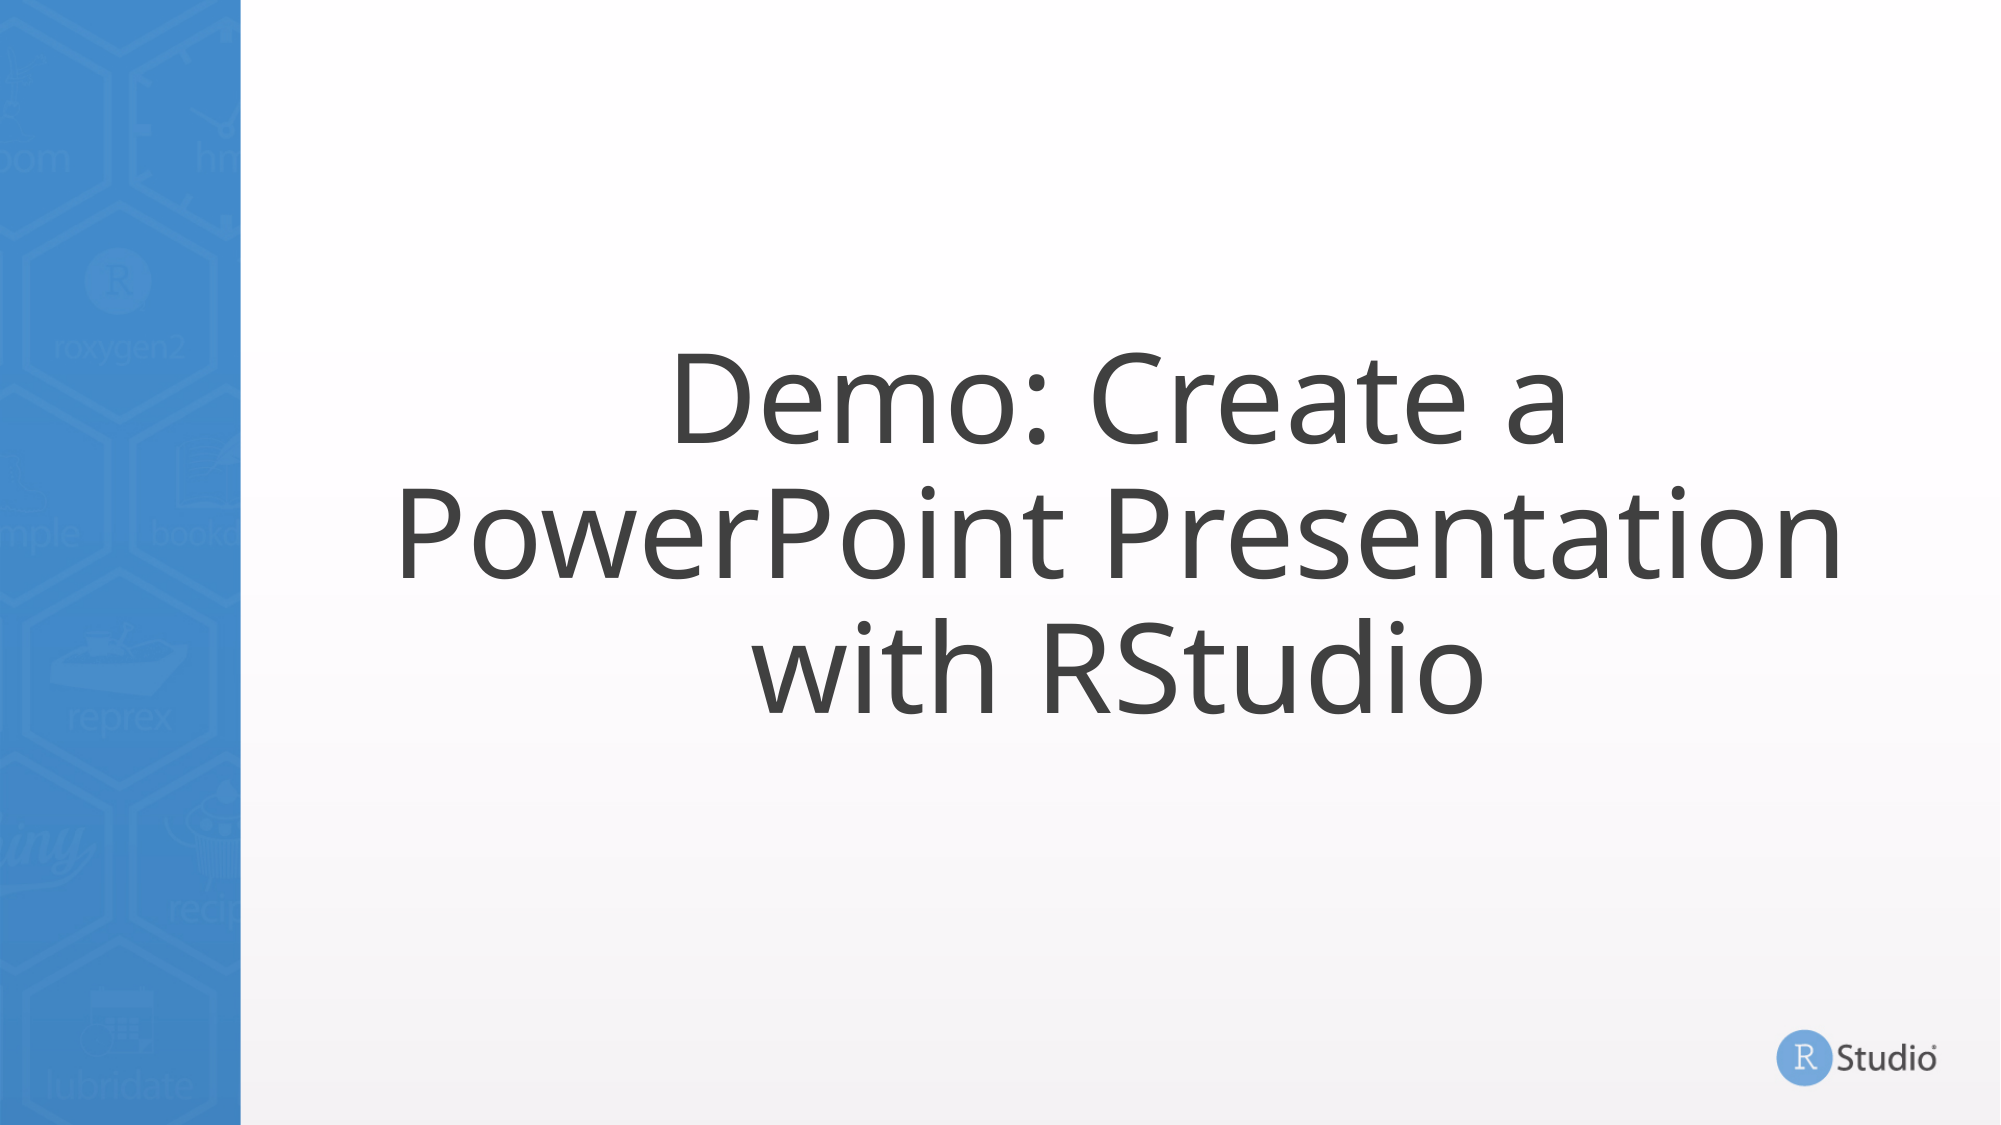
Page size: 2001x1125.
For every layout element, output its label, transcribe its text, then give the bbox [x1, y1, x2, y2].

title Demo: Create a PowerPoint Presentation with RStudio [330, 280, 1910, 749]
picture [0, 0, 2000, 1125]
